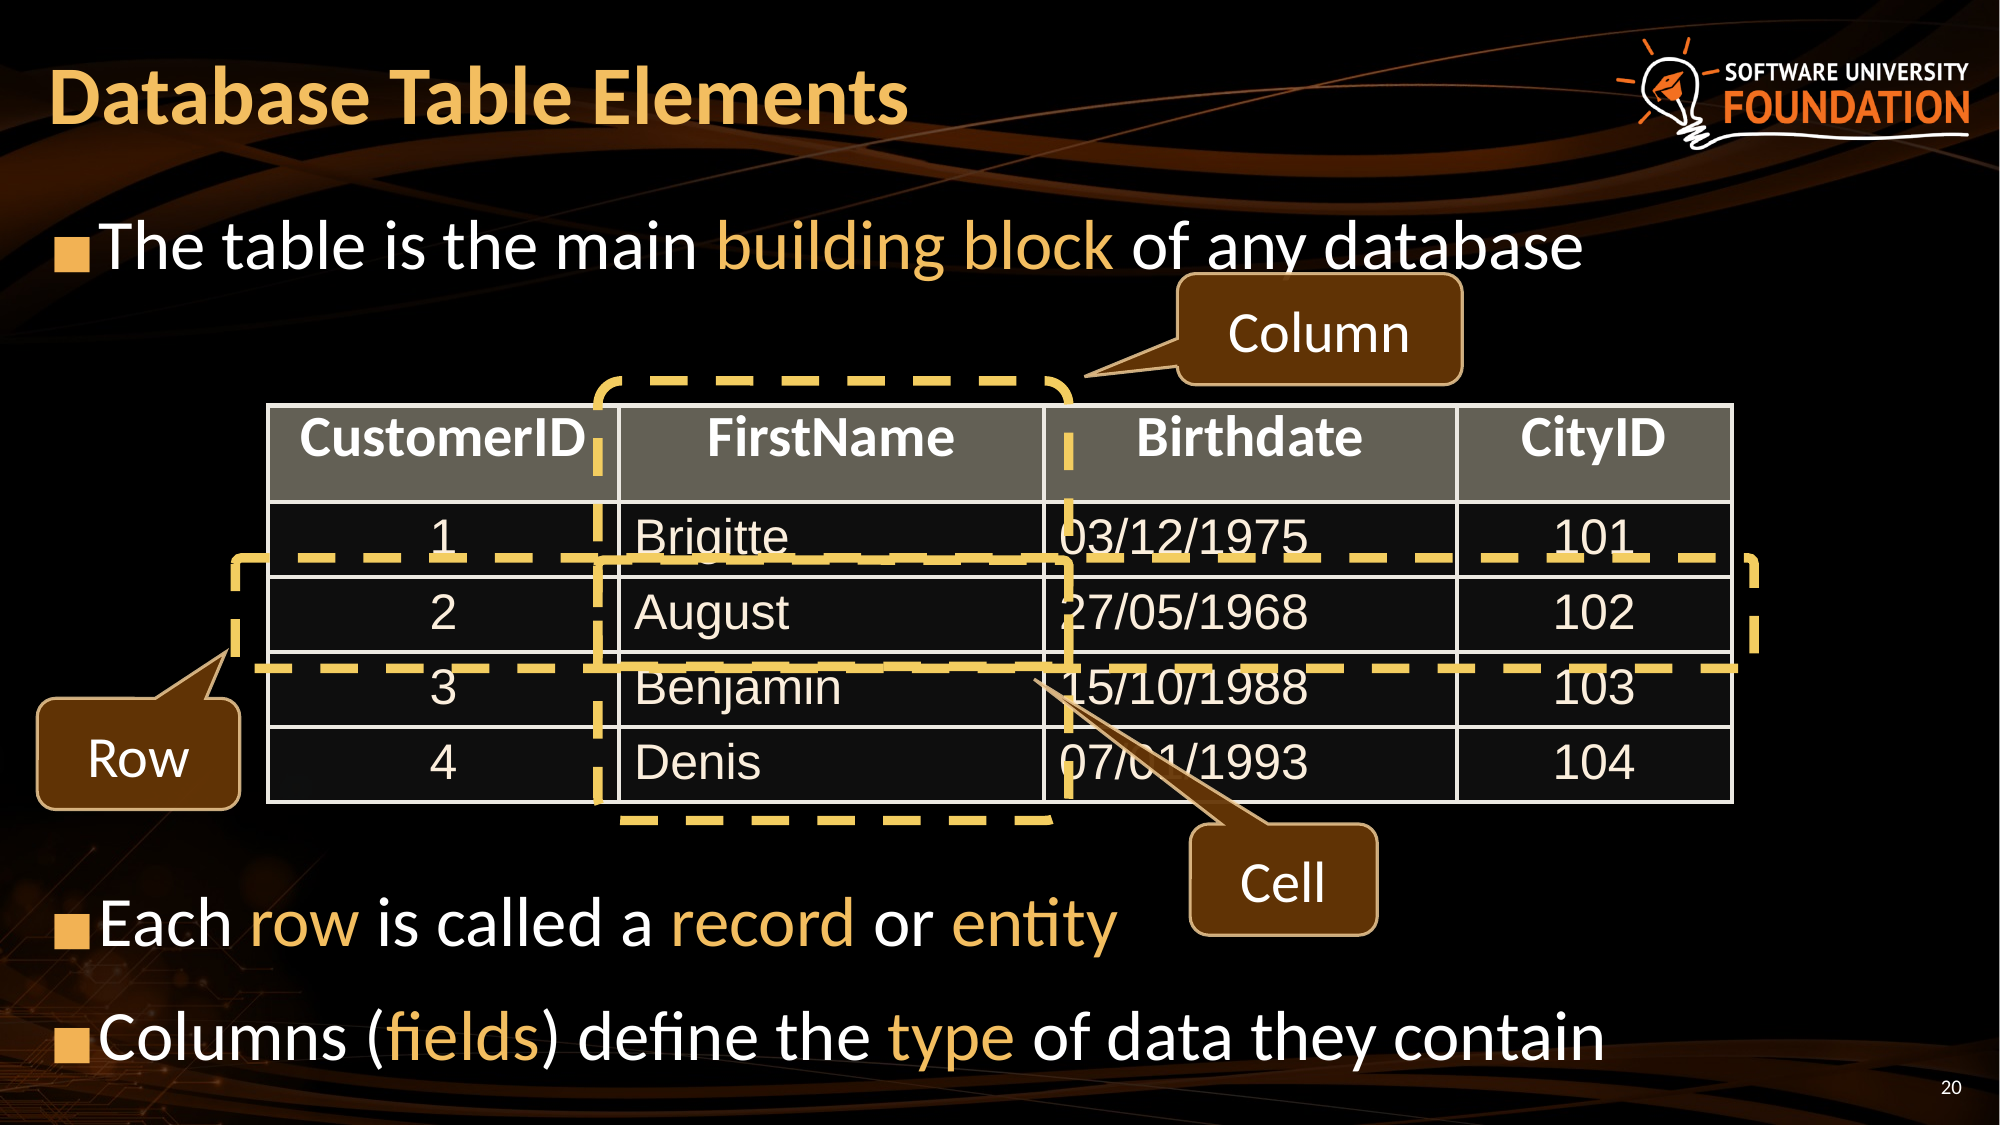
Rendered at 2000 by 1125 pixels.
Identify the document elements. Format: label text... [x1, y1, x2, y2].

table_cell 07/01/1993 [1069, 729, 1189, 800]
text_box Row [37, 652, 240, 810]
table_cell 103 [1459, 669, 1730, 725]
table_cell 101 [1459, 504, 1730, 557]
text_box Cell [1034, 679, 1378, 936]
table_cell 15/10/1988 [1069, 669, 1455, 725]
text_box [235, 557, 597, 669]
text_box [597, 560, 1069, 667]
text_box Column [1084, 273, 1463, 385]
list The table is the main building block of any database Each row is called a record or entity Columns (fields) define the type of data they contain [31, 188, 1968, 1103]
table_cell 07/01/1993 [1117, 729, 1455, 800]
table_cell 4 [270, 729, 598, 800]
text_box [1069, 557, 1755, 669]
table_cell 1 [270, 504, 597, 557]
text_box [597, 380, 1069, 565]
title Database Table Elements [30, 6, 1602, 189]
table_header CityID [1459, 408, 1730, 500]
table_cell 3 [270, 669, 597, 725]
table_cell 03/12/1975 [1069, 504, 1455, 557]
text_box [597, 662, 1069, 821]
table_header CustomerID [270, 408, 597, 500]
table_header Birthdate [1069, 408, 1455, 500]
picture [0, 0, 2000, 1125]
table_cell 104 [1459, 729, 1730, 800]
